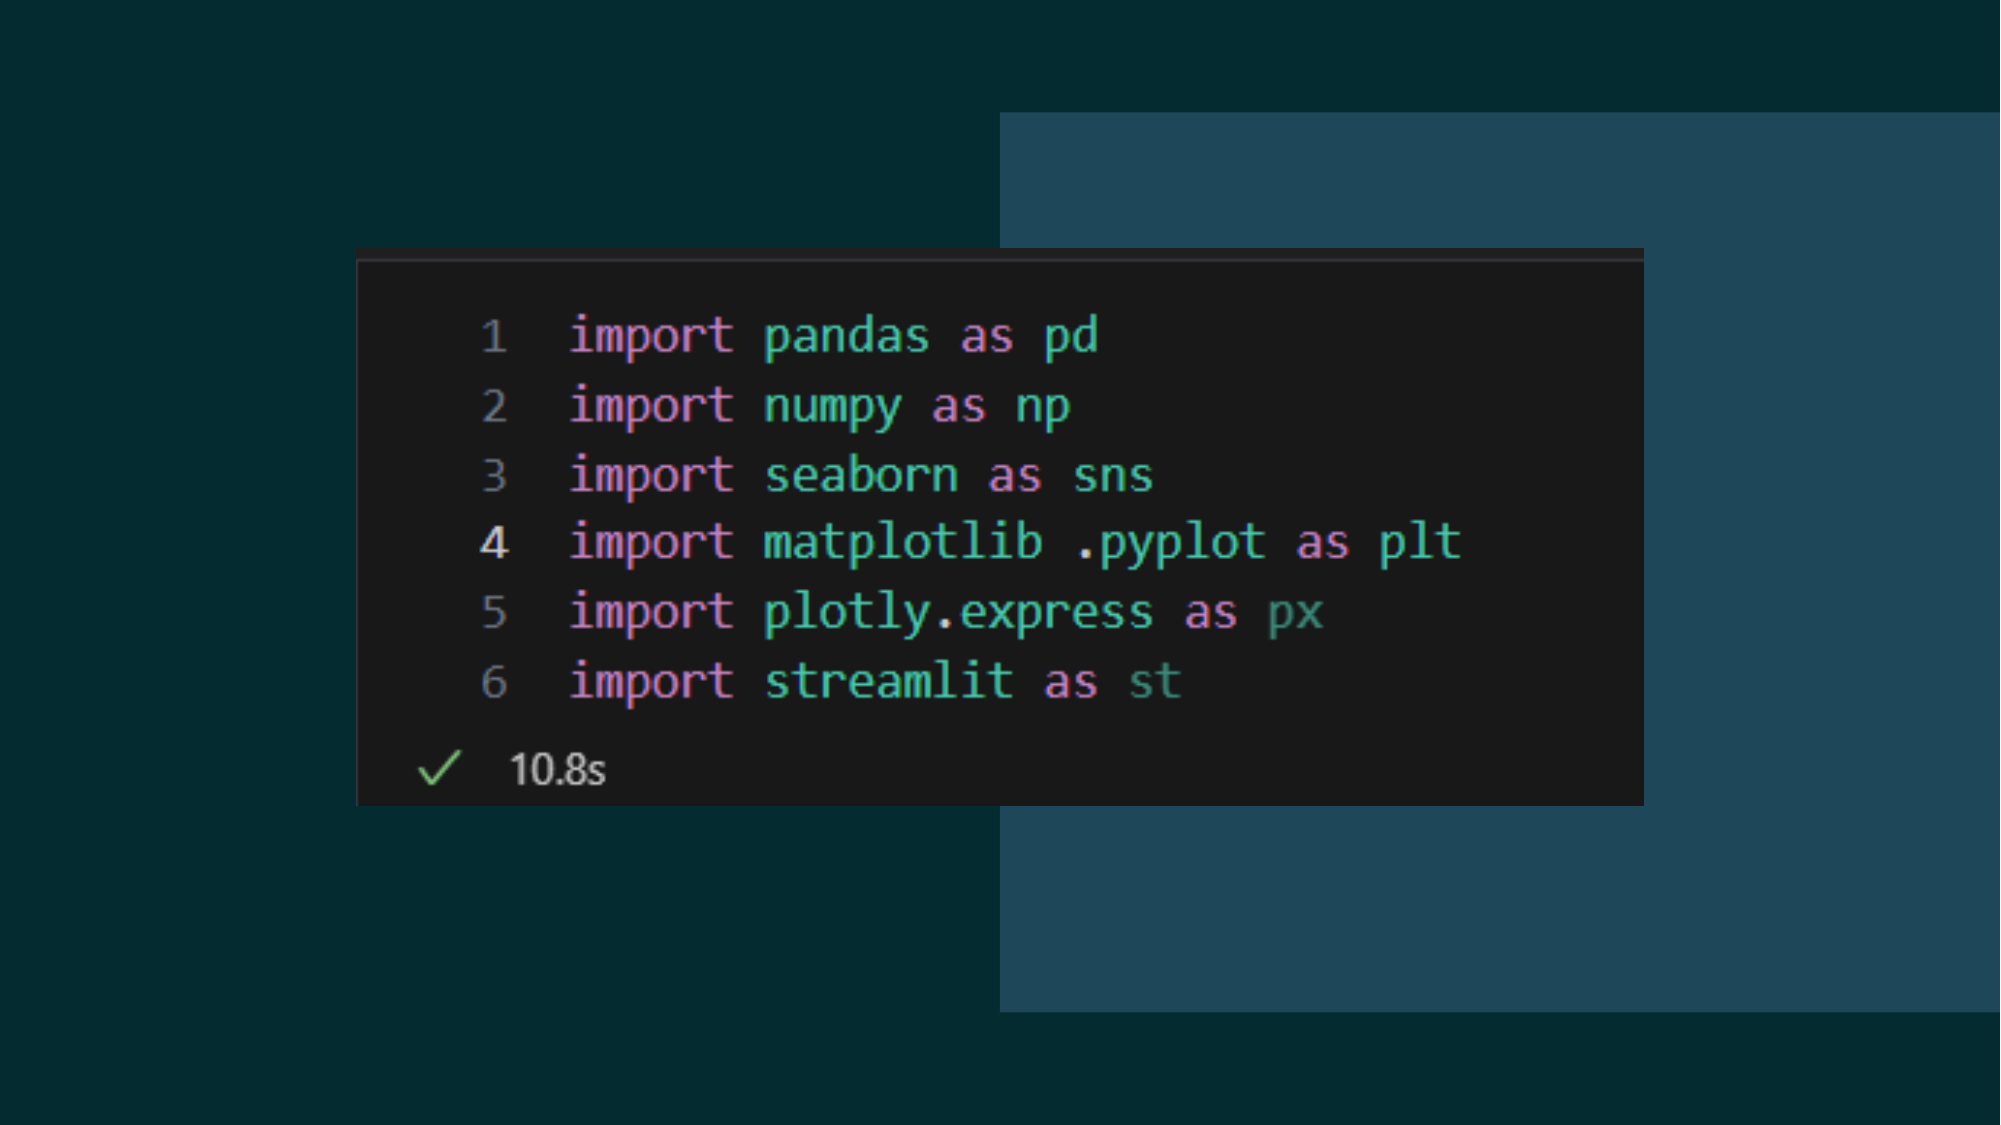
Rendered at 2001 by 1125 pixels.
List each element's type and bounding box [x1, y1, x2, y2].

picture [356, 248, 1644, 806]
